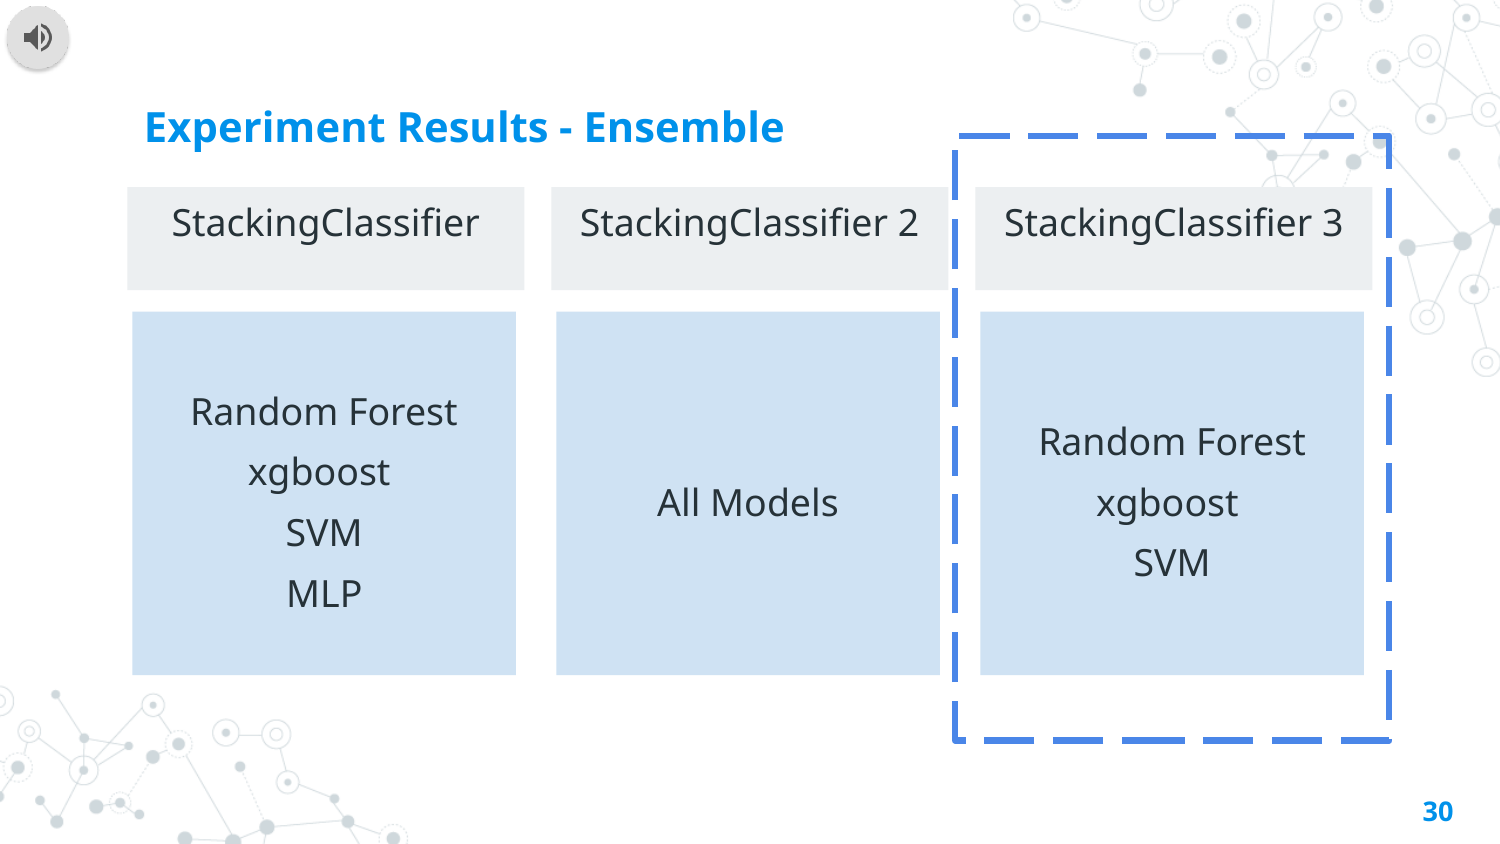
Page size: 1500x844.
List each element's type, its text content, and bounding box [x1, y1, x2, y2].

text_box StackingClassifier [127, 187, 525, 291]
slide_number 30 [1378, 779, 1469, 844]
picture [0, 0, 1500, 844]
title Experiment Results - Ensemble [128, 50, 1372, 166]
text_box StackingClassifier 3 [975, 187, 1373, 291]
text_box Random Forest xgboost SVM [980, 311, 1364, 676]
text_box All Models [556, 311, 940, 676]
text_box StackingClassifier 2 [551, 187, 949, 291]
text_box Random Forest xgboost SVM MLP [132, 311, 516, 676]
text_box [955, 135, 1390, 741]
